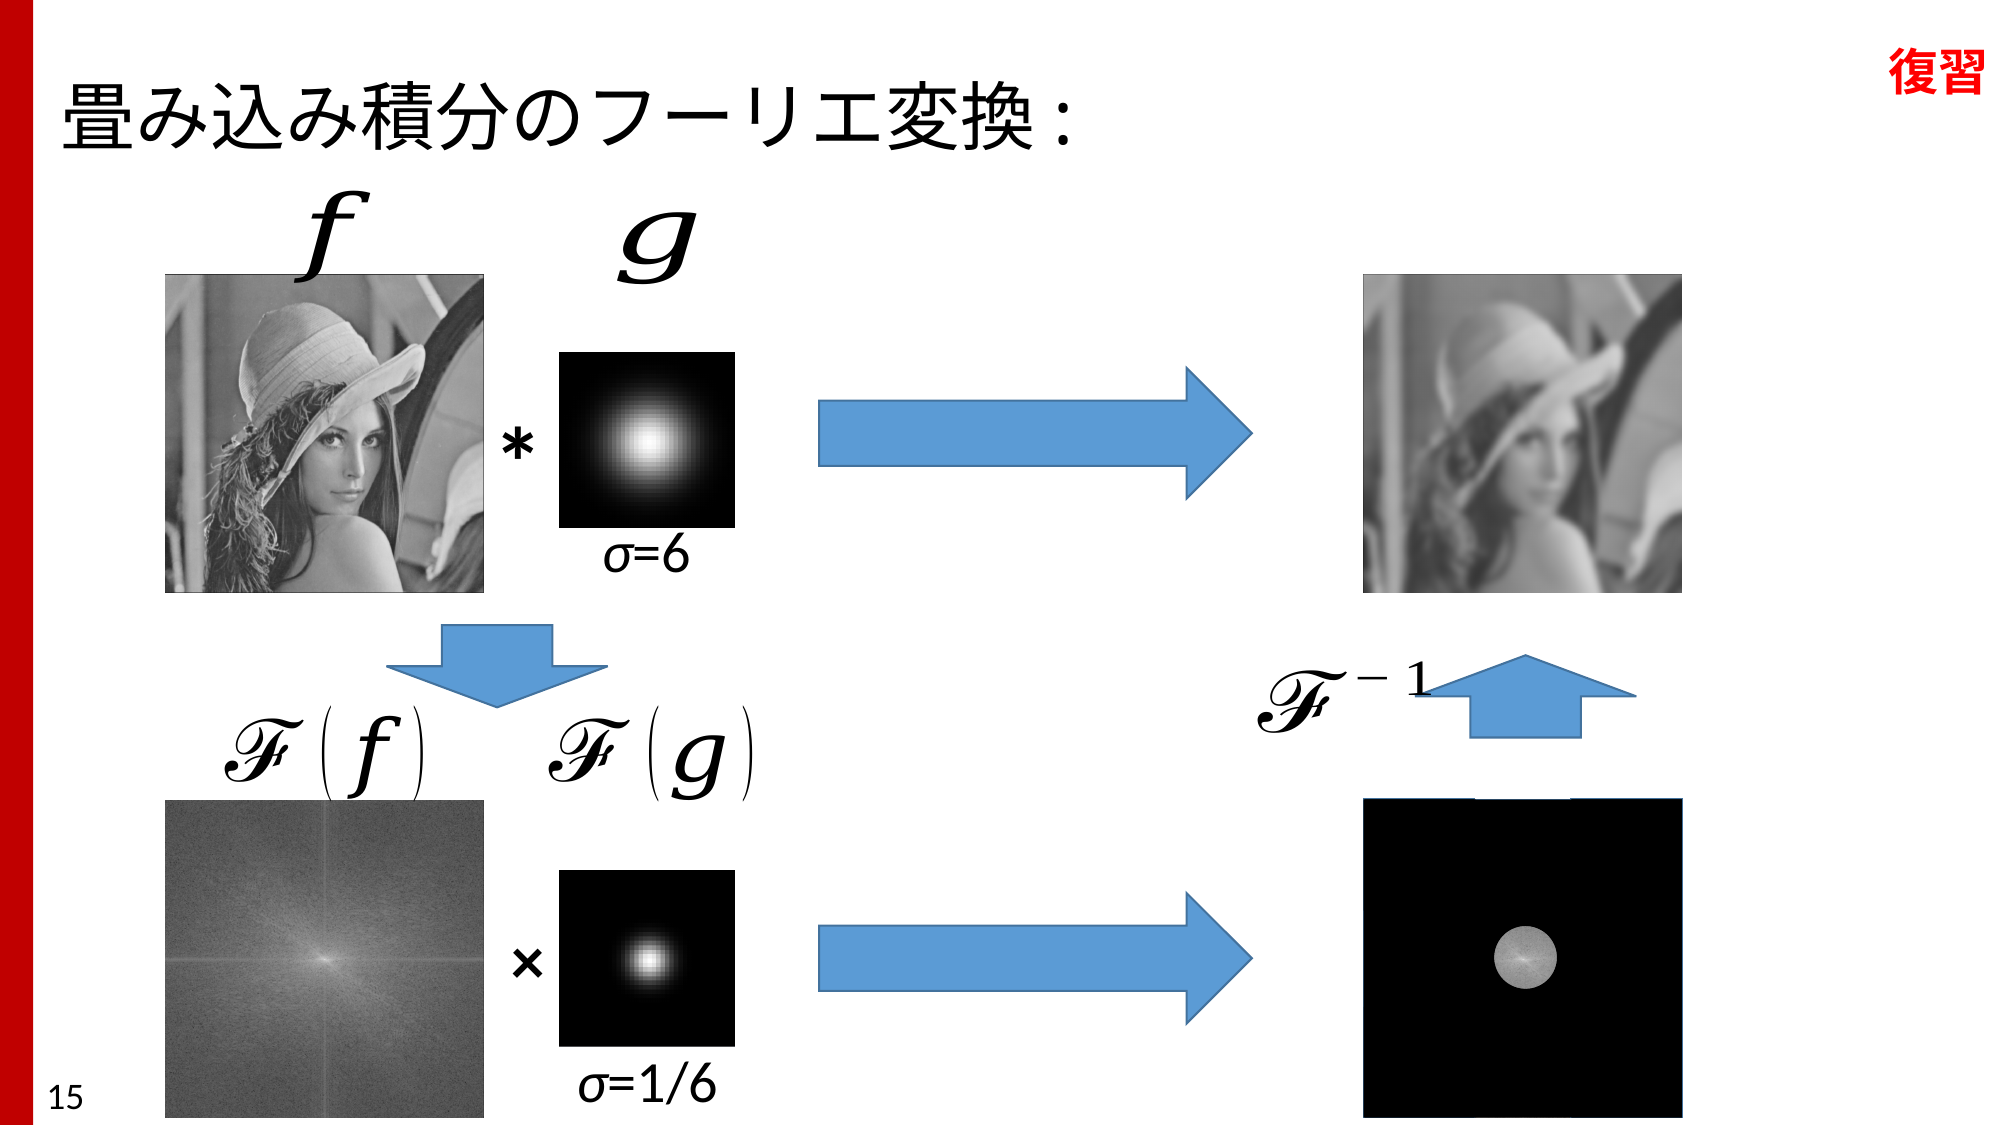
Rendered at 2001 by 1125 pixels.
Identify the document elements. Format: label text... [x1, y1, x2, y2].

picture [559, 352, 735, 528]
picture [1364, 800, 1682, 1118]
text_box * [484, 391, 559, 527]
picture [165, 800, 484, 1118]
text_box 復習 [1873, 32, 2000, 108]
picture [165, 274, 484, 593]
text_box × [496, 910, 559, 1006]
slide_number 15 [31, 1064, 482, 1125]
text_box σ=1/6 [561, 1047, 734, 1122]
picture [1363, 274, 1682, 593]
picture [559, 870, 735, 1047]
text_box [386, 624, 609, 709]
text_box [818, 365, 1254, 501]
text_box σ=6 [587, 528, 707, 592]
text_box [818, 890, 1254, 1027]
text_box [1414, 654, 1637, 739]
